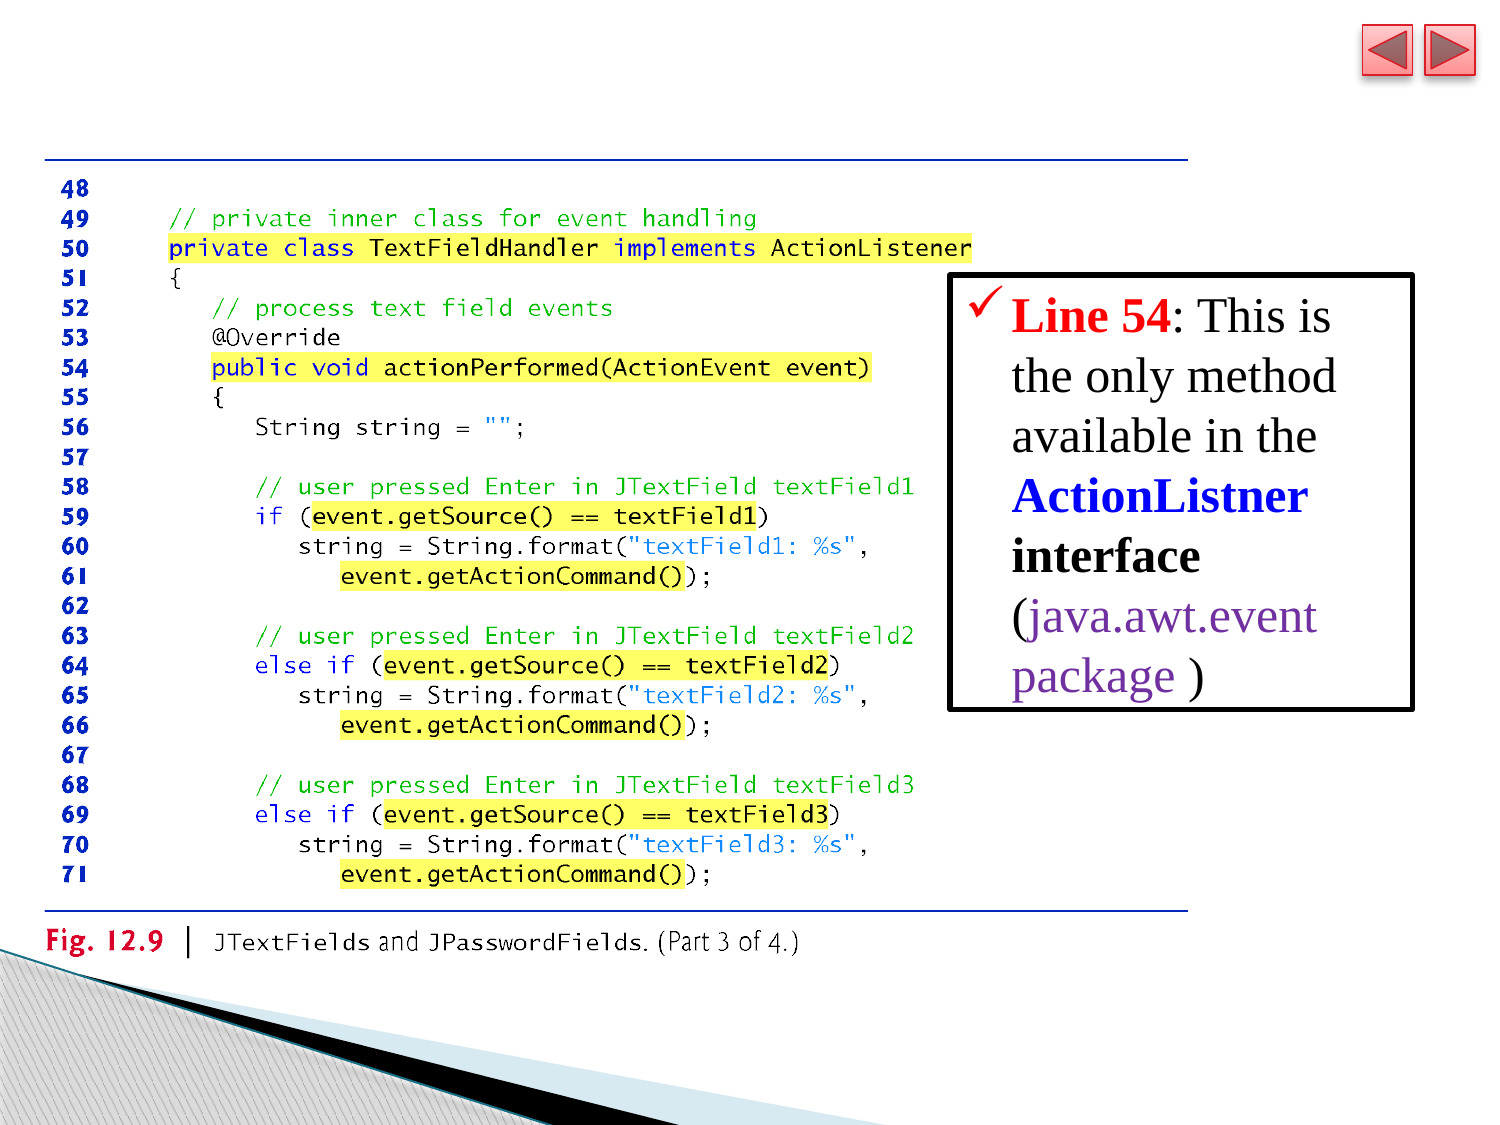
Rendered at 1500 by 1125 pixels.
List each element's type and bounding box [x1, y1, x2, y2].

picture [0, 106, 1500, 1018]
